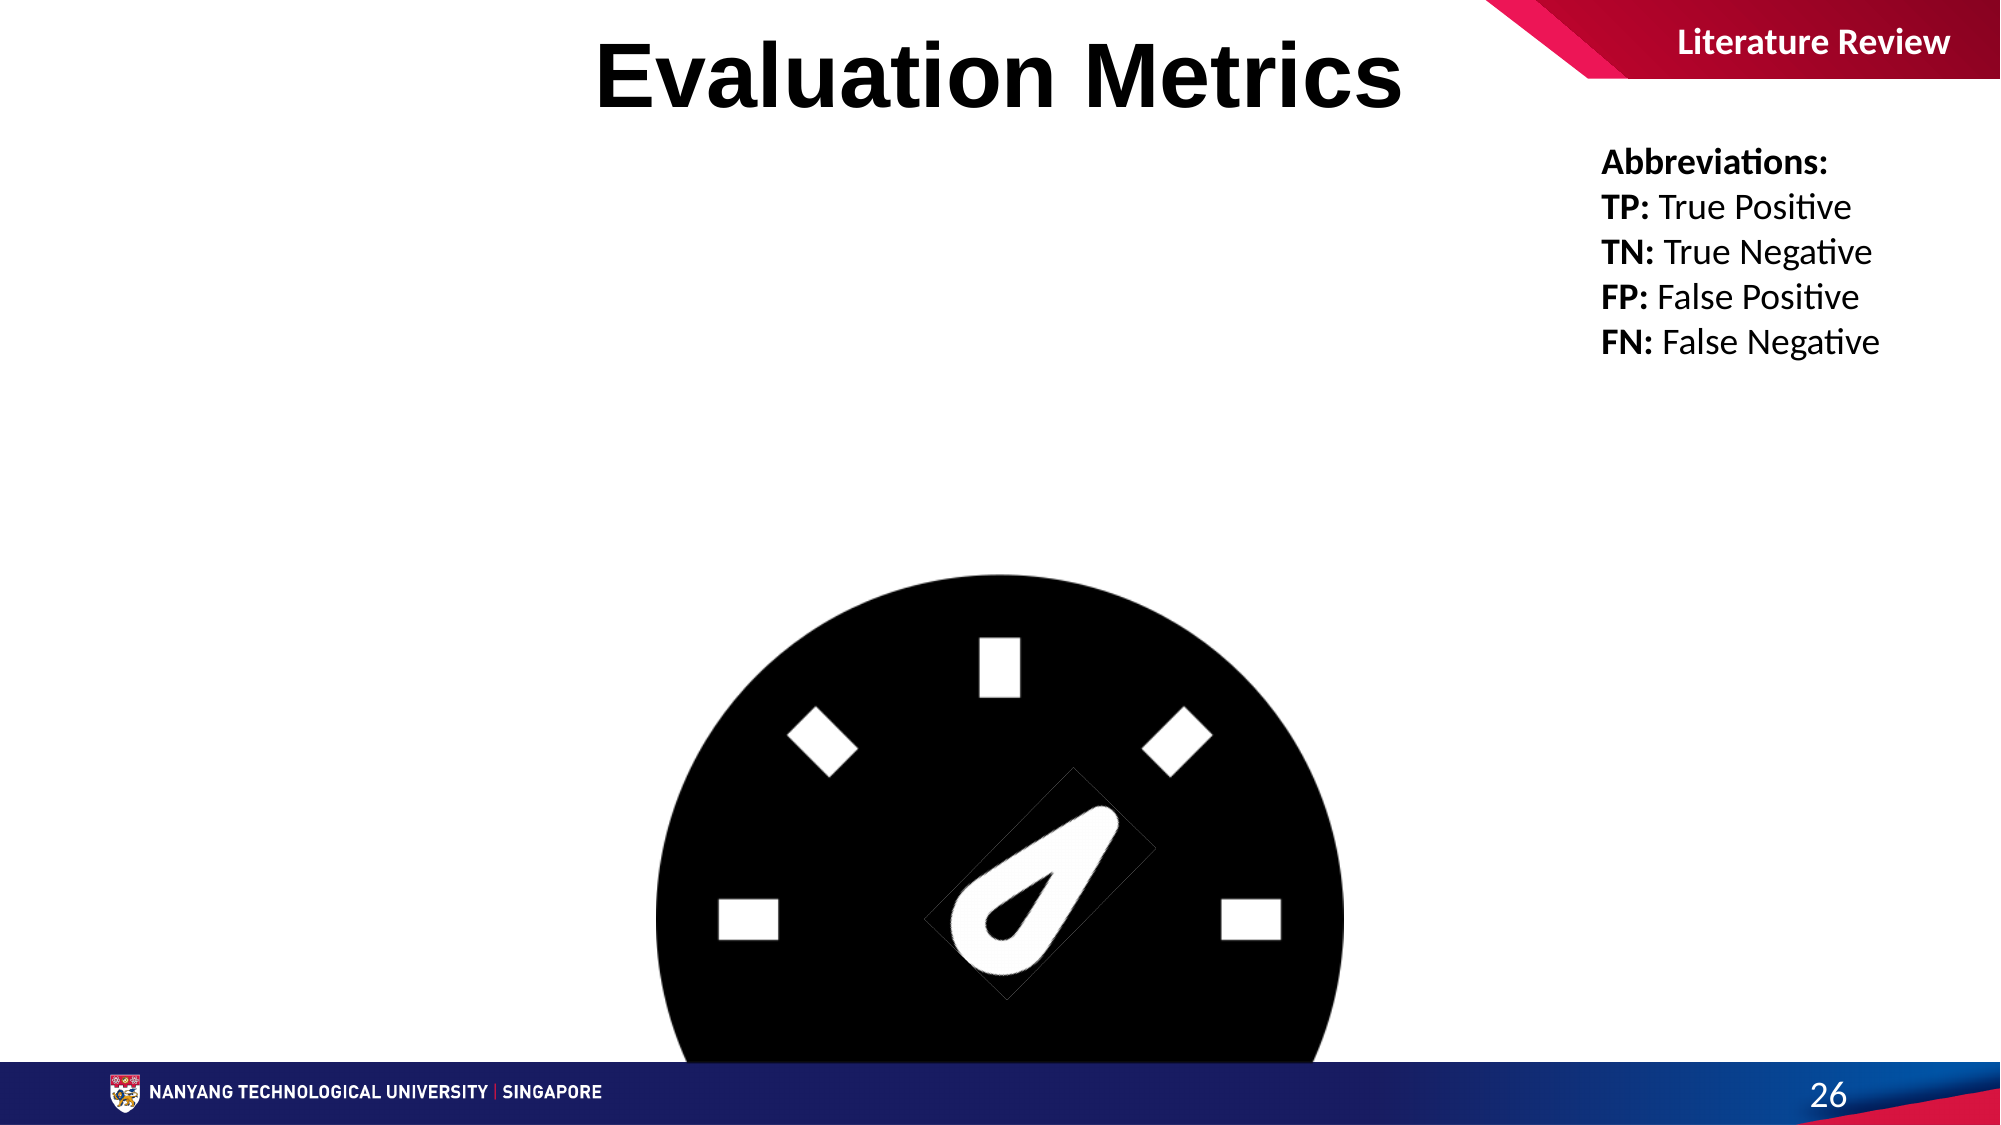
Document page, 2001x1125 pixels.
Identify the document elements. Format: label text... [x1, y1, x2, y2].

text_box Abbreviations: TP: True Positive TN: True Negative FP: False Positive FN: False Negative [1586, 129, 1950, 370]
picture [0, 475, 2000, 1125]
slide_number 26 [1412, 1062, 1863, 1123]
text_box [1484, 0, 2000, 79]
text_box Evaluation Metrics [0, 0, 2000, 163]
